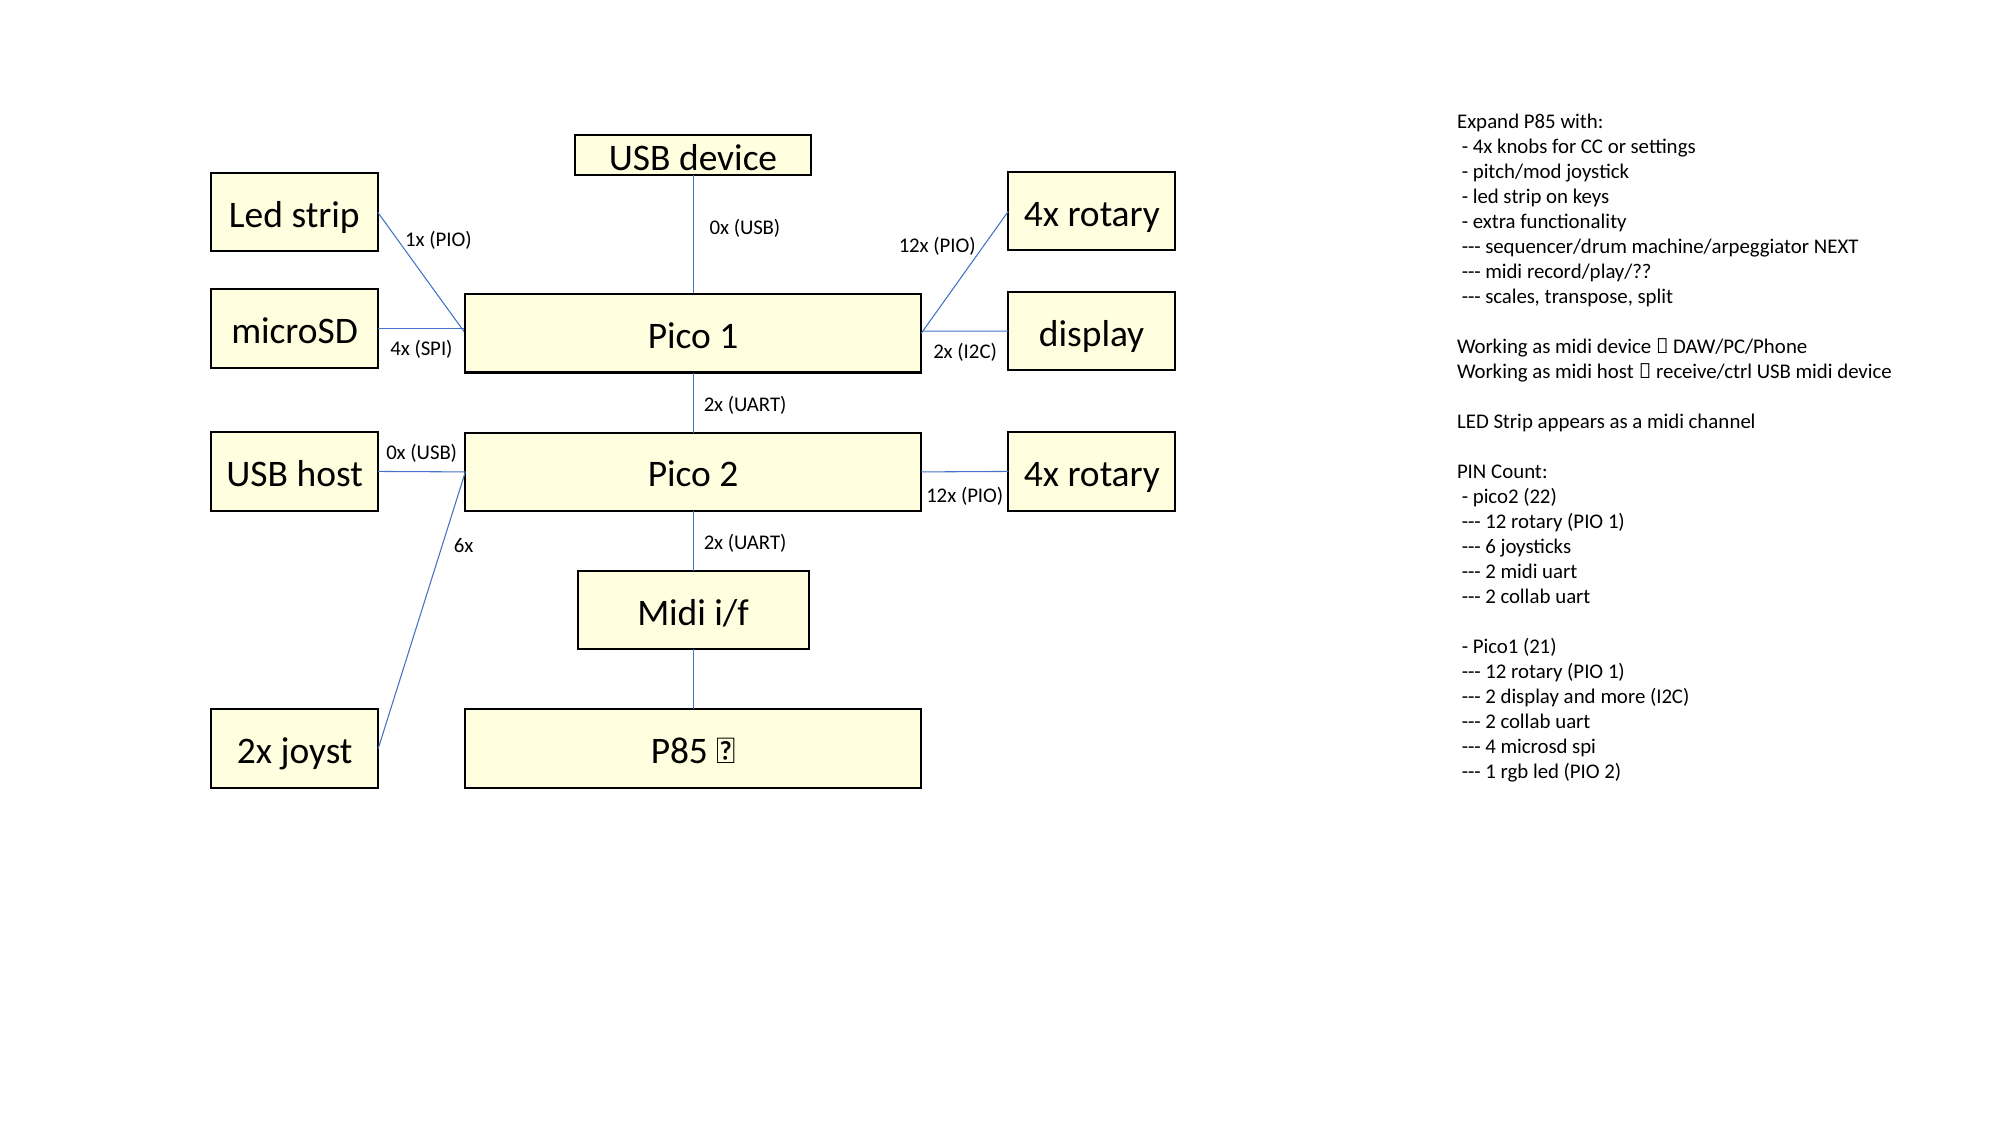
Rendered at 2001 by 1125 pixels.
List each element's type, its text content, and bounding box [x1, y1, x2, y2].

text_box 12x (PIO) [908, 472, 1022, 515]
text_box 6x [466, 522, 491, 566]
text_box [377, 212, 466, 334]
text_box 0x (USB) [694, 204, 798, 247]
text_box 4x (SPI) [377, 334, 464, 369]
text_box USB host [210, 431, 378, 512]
text_box 12x (PIO) [880, 222, 921, 265]
text_box Expand P85 with: - 4x knobs for CC or settings - pitch/mod joystick - led strip on keys - extra functionality --- sequencer/drum machine/arpeggiator NEXT --- midi record/play/?? --- scales, transpose, split Working as midi device  DAW/PC/Phone Working as midi host  receive/ctrl USB midi device LED Strip appears as a midi channel PIN Count: - pico2 (22) --- 12 rotary (PIO 1) --- 6 joysticks --- 2 midi uart --- 2 collab uart - Pico1 (21) --- 12 rotary (PIO 1) --- 2 display and more (I2C) --- 2 collab uart --- 4 microsd spi --- 1 rgb led (PIO 2) [1441, 99, 1954, 820]
text_box P85 🎹 [464, 708, 922, 789]
text_box 2x (I2C) [922, 328, 1010, 372]
text_box Led strip [210, 172, 379, 252]
text_box 0x (USB) [369, 429, 474, 472]
text_box 2x (UART) [694, 381, 798, 425]
text_box 2x joyst [210, 708, 379, 789]
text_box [921, 211, 1009, 334]
text_box USB device [574, 134, 812, 176]
text_box Pico 2 [466, 432, 922, 512]
text_box Pico 1 [464, 293, 922, 374]
text_box display [1009, 291, 1176, 371]
text_box 2x (UART) [694, 519, 798, 563]
text_box 4x rotary [1007, 171, 1176, 251]
text_box 4x rotary [1007, 431, 1176, 512]
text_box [378, 472, 466, 749]
text_box microSD [210, 288, 377, 369]
text_box Midi i/f [577, 570, 810, 650]
